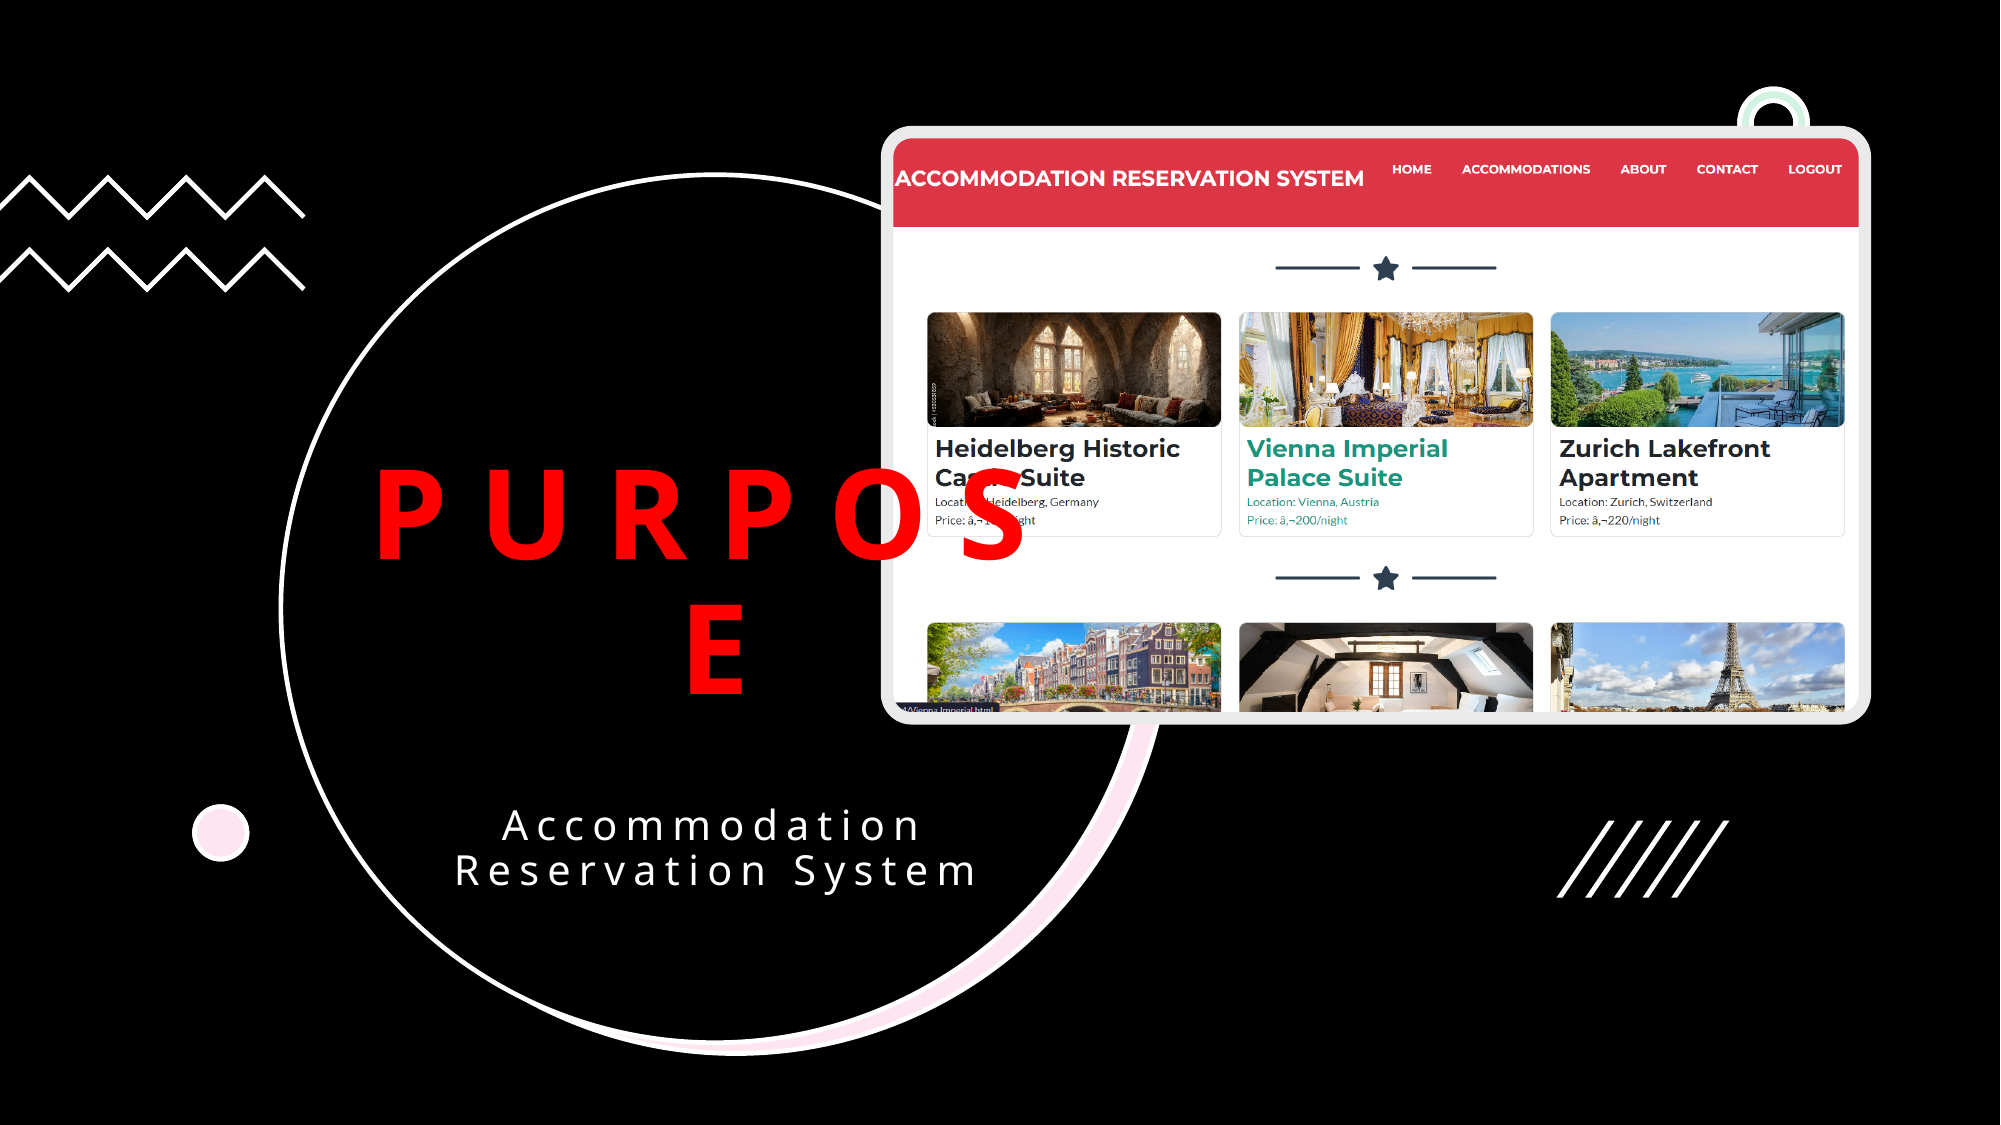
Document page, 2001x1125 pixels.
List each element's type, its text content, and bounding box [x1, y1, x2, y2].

subtitle Accommodation Reservation System [417, 797, 1013, 931]
title PURPOSE [320, 374, 1109, 798]
picture [887, 132, 1865, 719]
